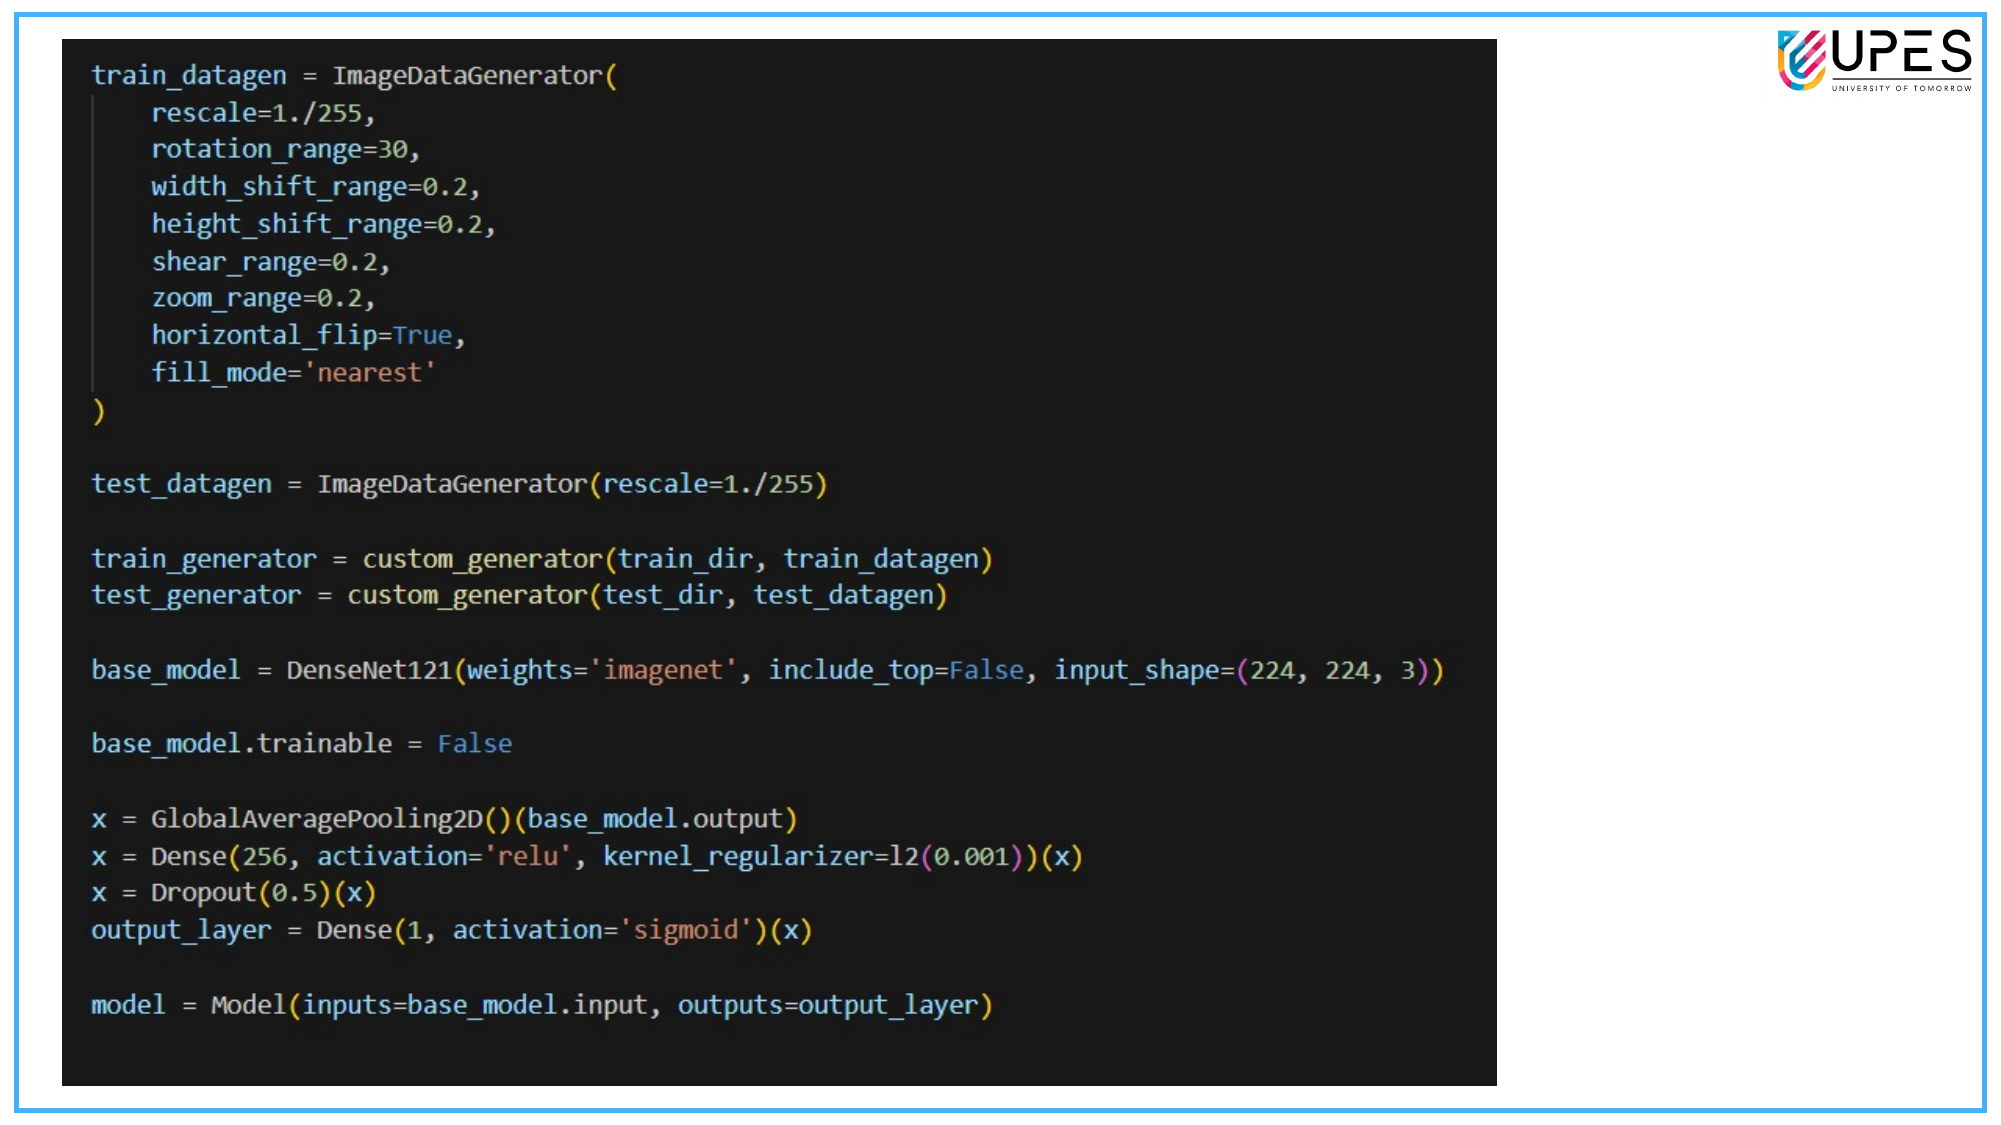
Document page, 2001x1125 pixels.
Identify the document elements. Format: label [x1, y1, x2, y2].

picture [1758, 20, 1978, 110]
picture [62, 39, 1497, 1086]
